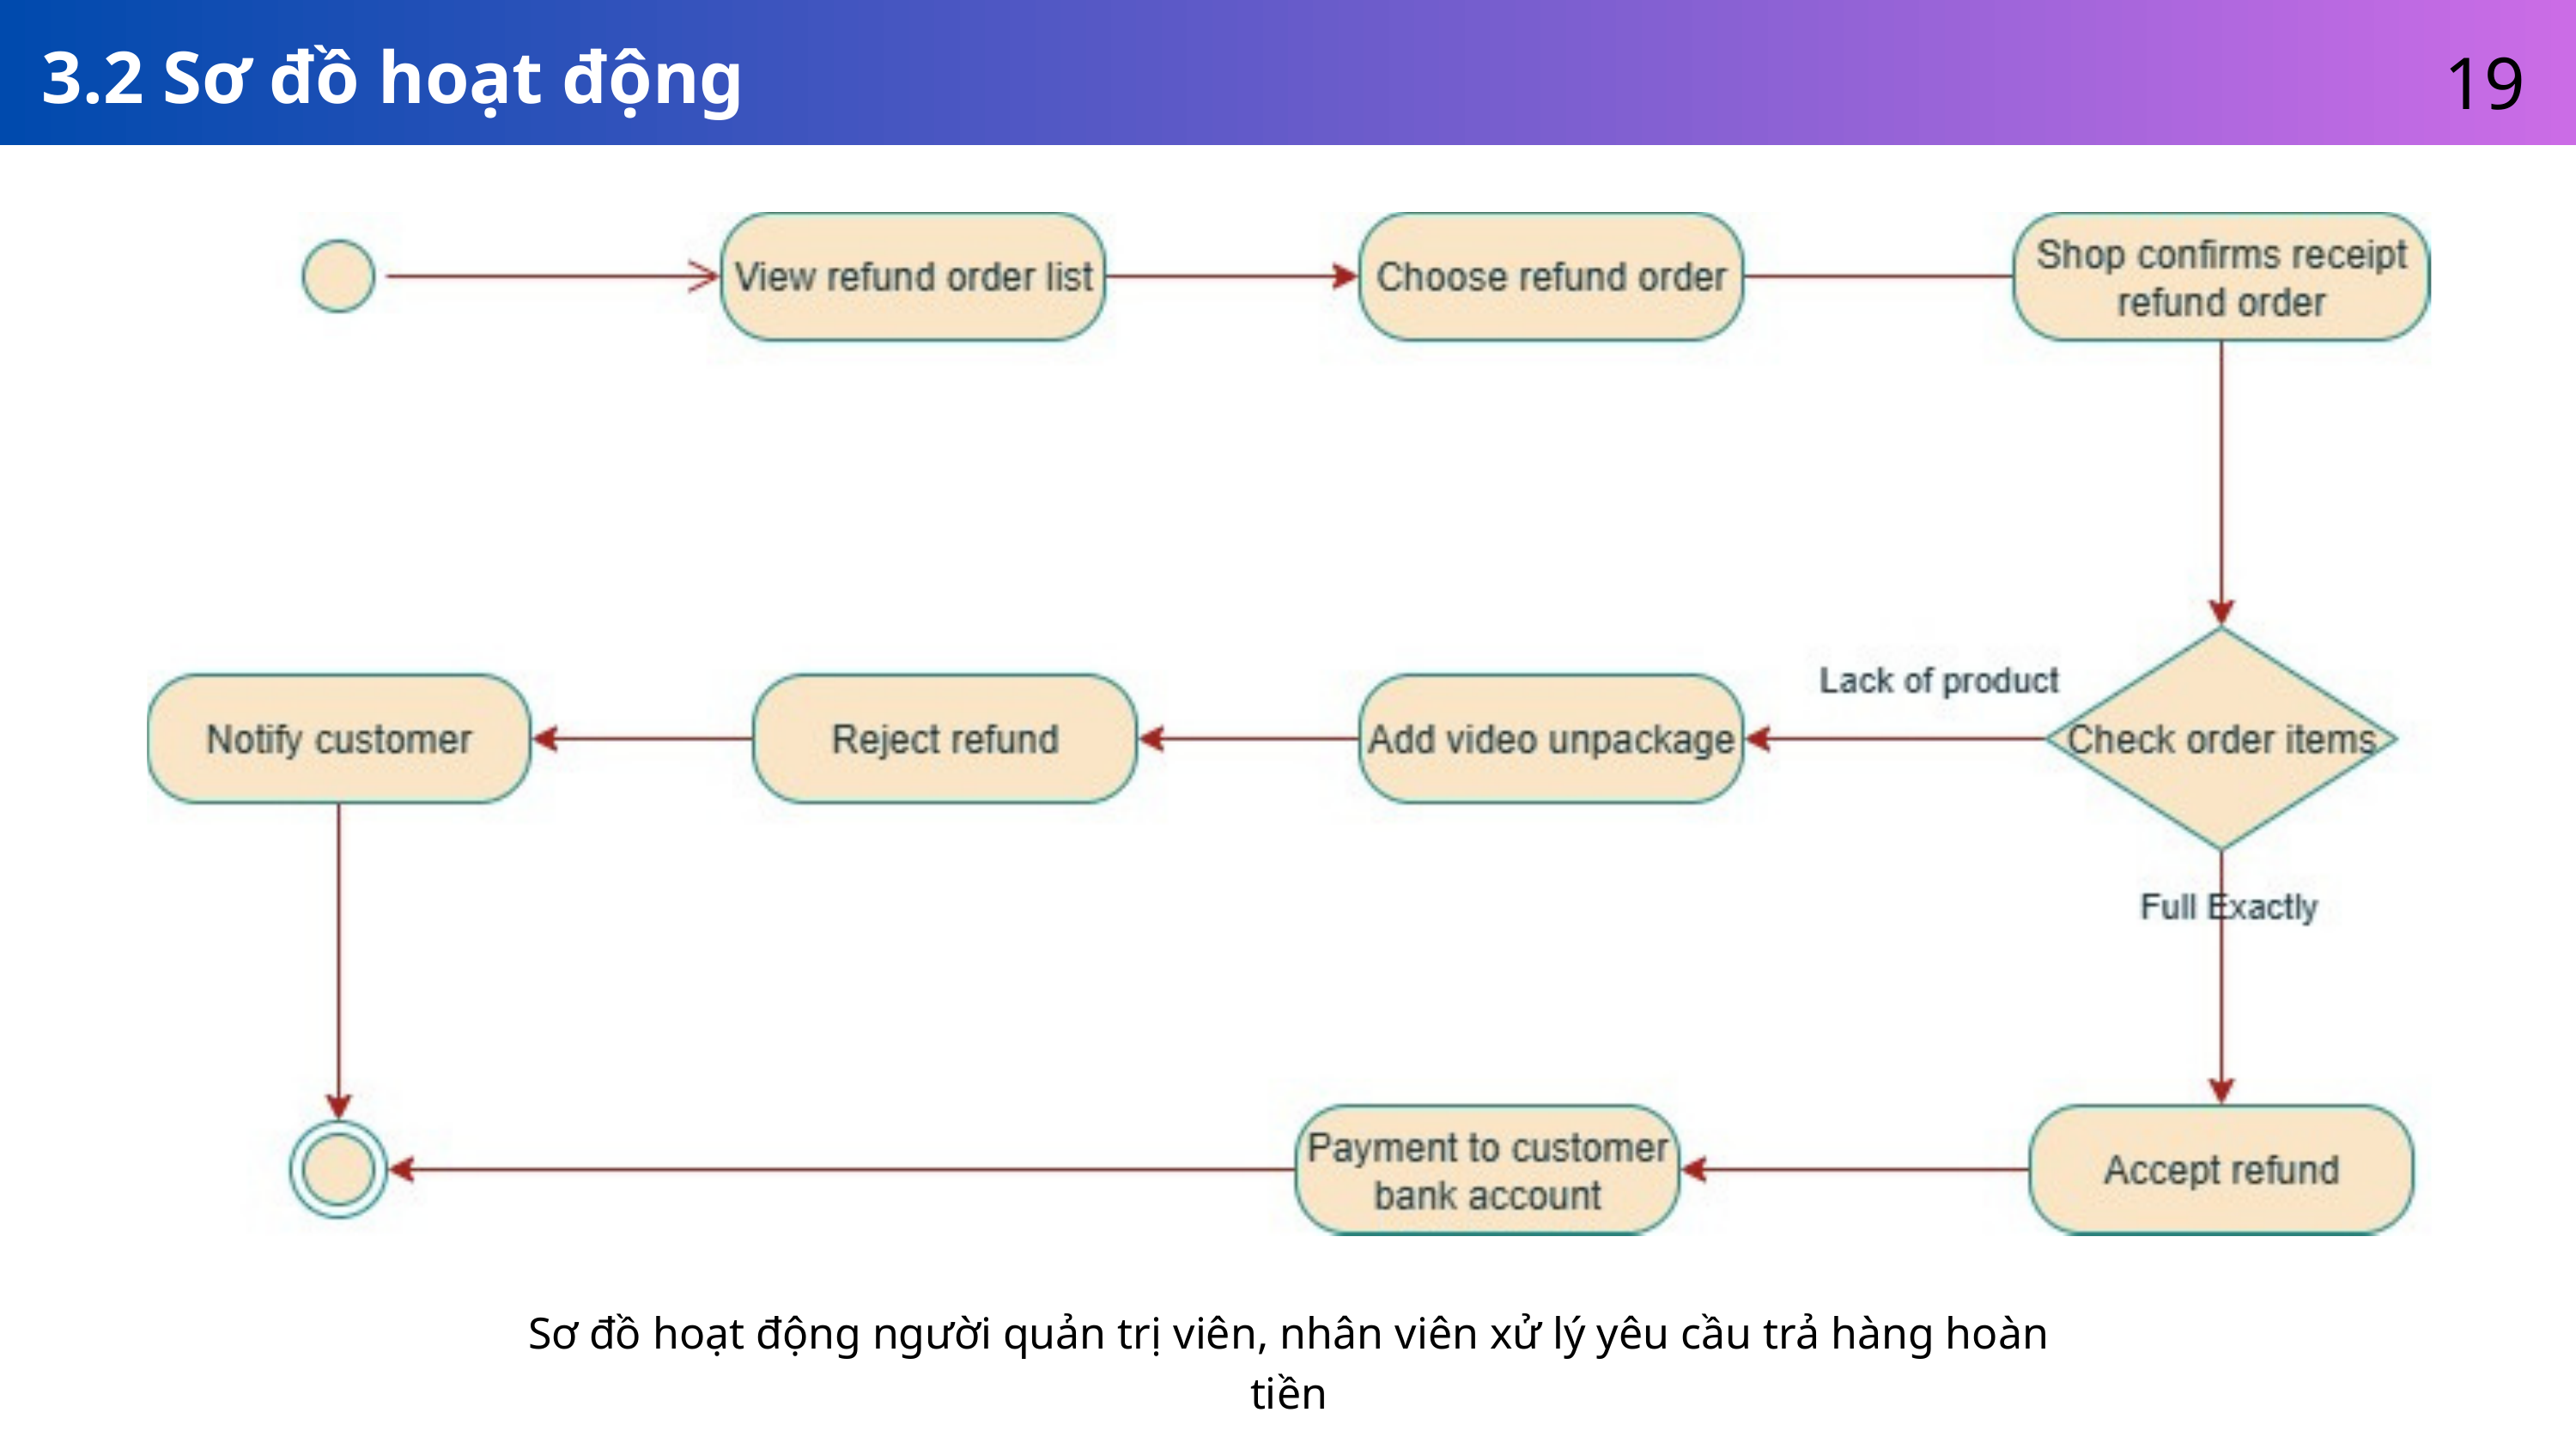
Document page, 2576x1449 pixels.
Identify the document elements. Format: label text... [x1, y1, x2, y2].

text_box [147, 212, 2432, 1237]
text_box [0, 0, 2576, 145]
text_box Sơ đồ hoạt động người quản trị viên, nhân viên xử lý yêu cầu trả hàng hoàn tiền [495, 1297, 2083, 1418]
